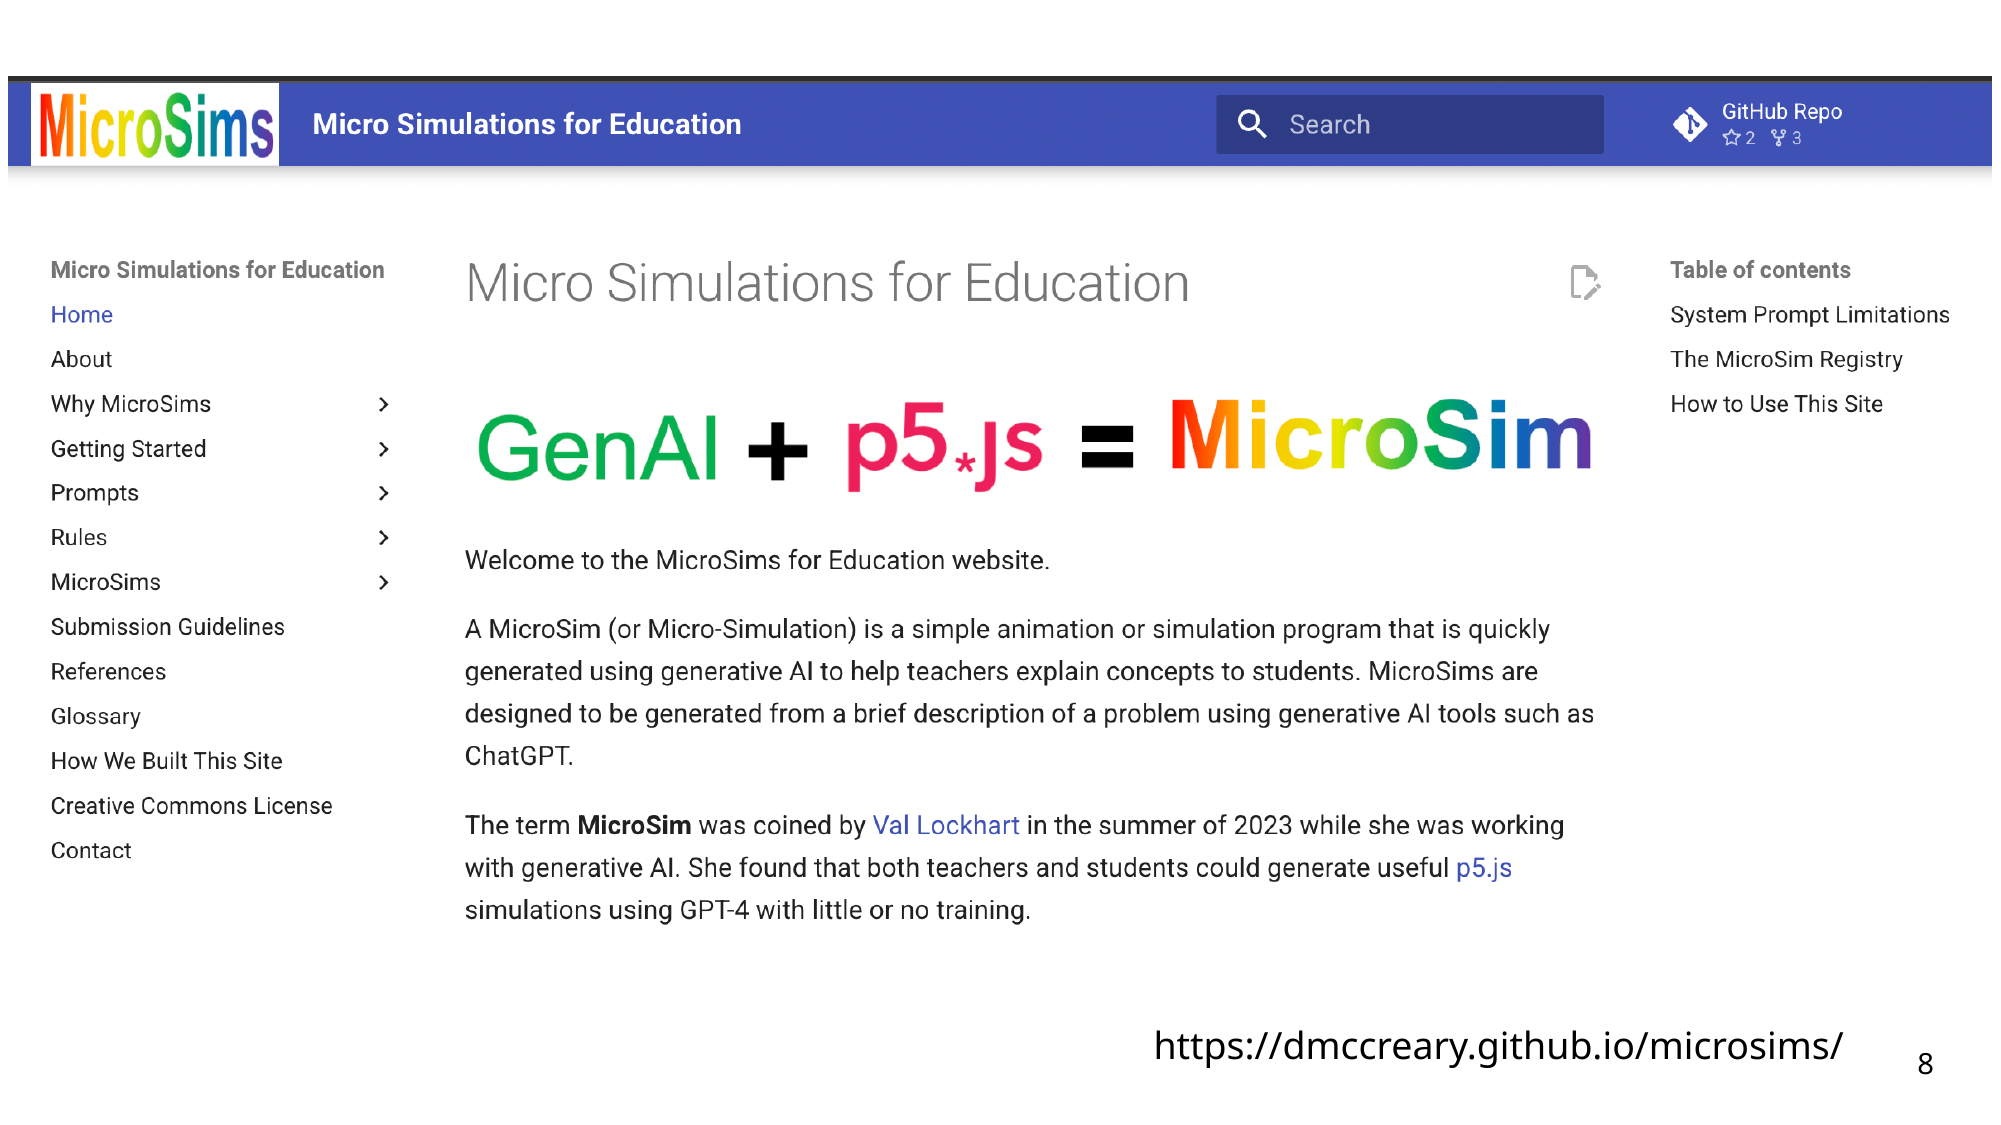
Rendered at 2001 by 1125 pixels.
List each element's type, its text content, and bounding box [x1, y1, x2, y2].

slide_number 8 [1499, 1035, 1949, 1096]
text_box https://dmccreary.github.io/microsims/ [1138, 1014, 1860, 1075]
picture [7, 76, 1992, 965]
